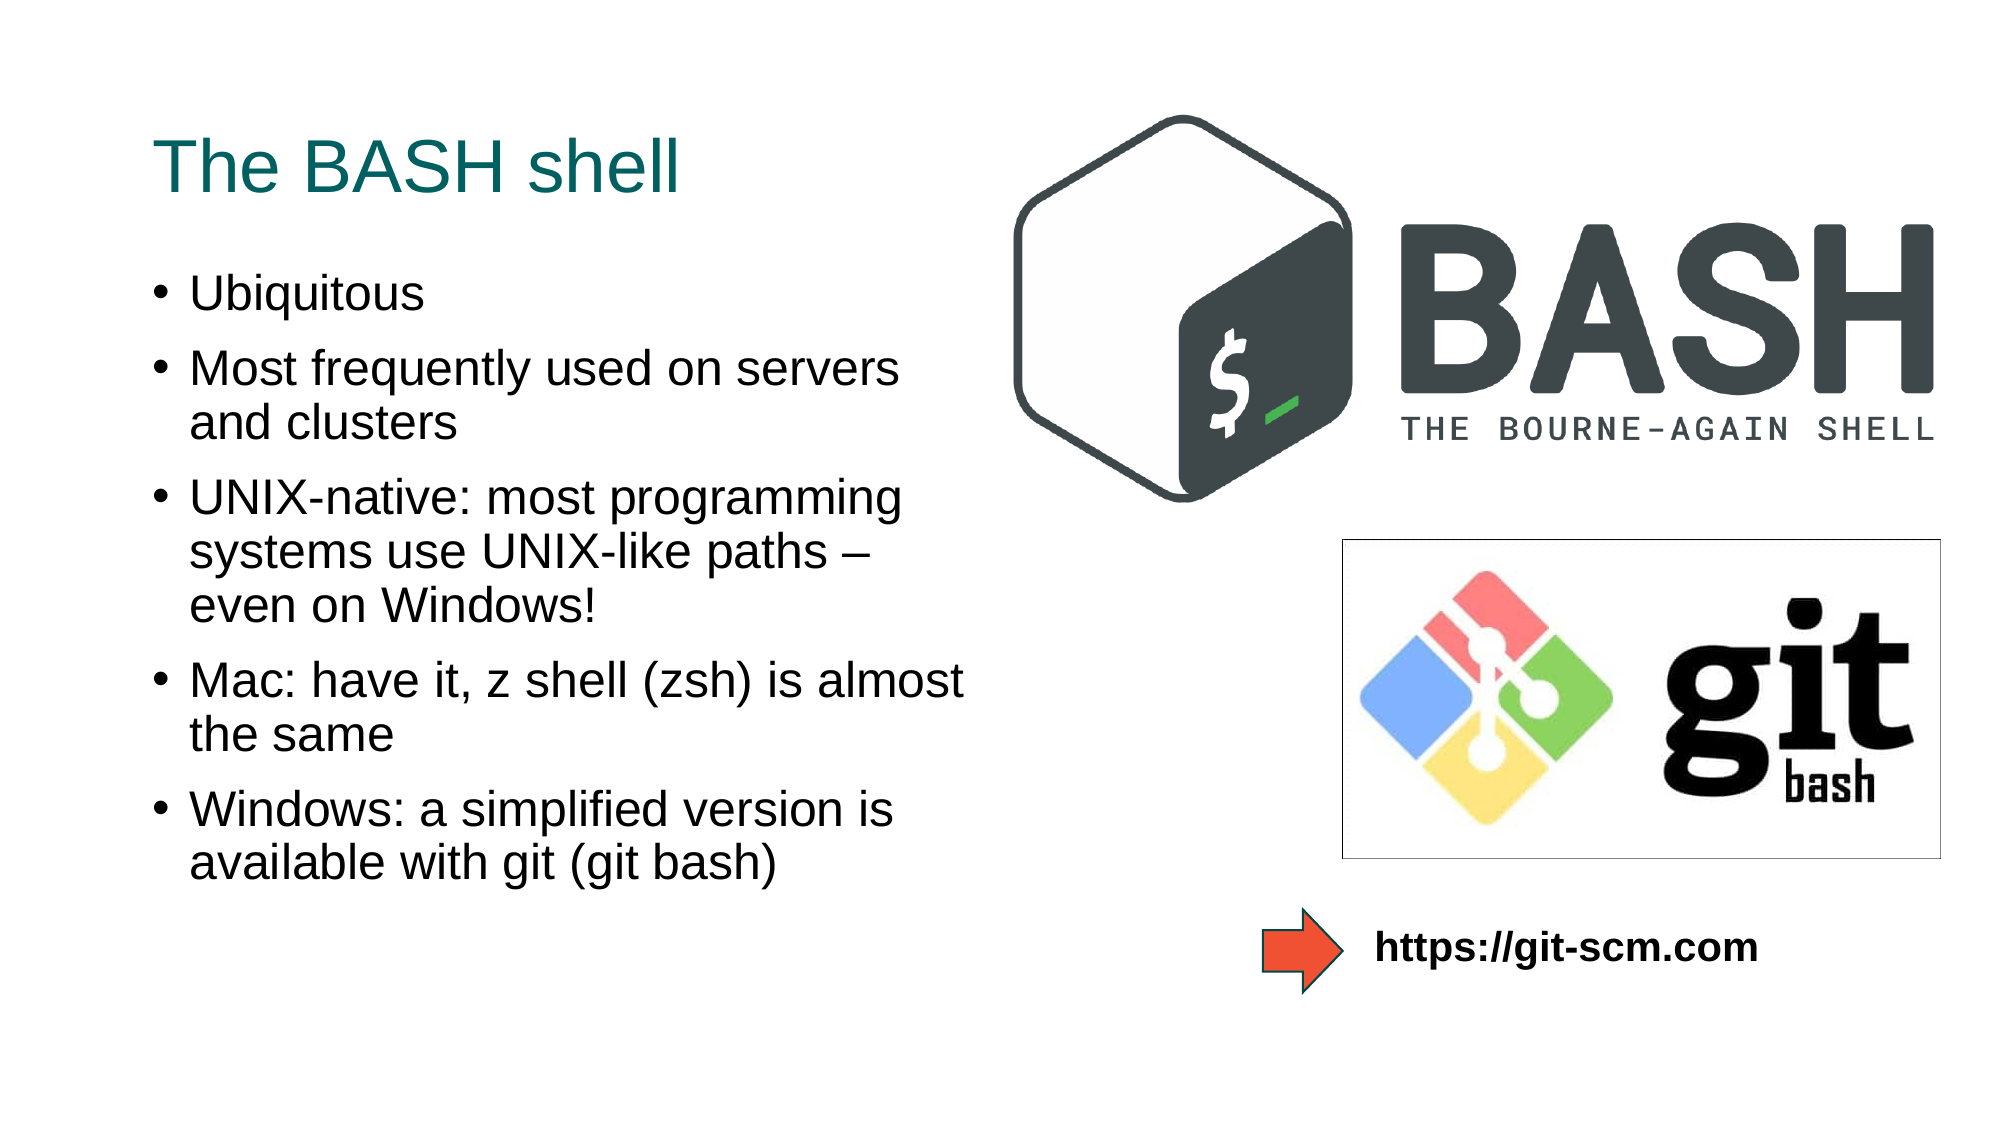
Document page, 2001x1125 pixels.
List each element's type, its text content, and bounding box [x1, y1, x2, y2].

picture [1342, 539, 1941, 859]
title The BASH shell [137, 59, 1863, 278]
list Ubiquitous Most frequently used on servers and clusters UNIX-native: most programming systems use UNIX-like paths – even on Windows! Mac: have it, z shell (zsh) is almost the same Windows: a simplified version is available with git (git bash) [137, 260, 984, 1010]
text_box [1261, 906, 1345, 996]
picture [1013, 114, 1935, 503]
list https://git-scm.com [1359, 842, 2000, 978]
